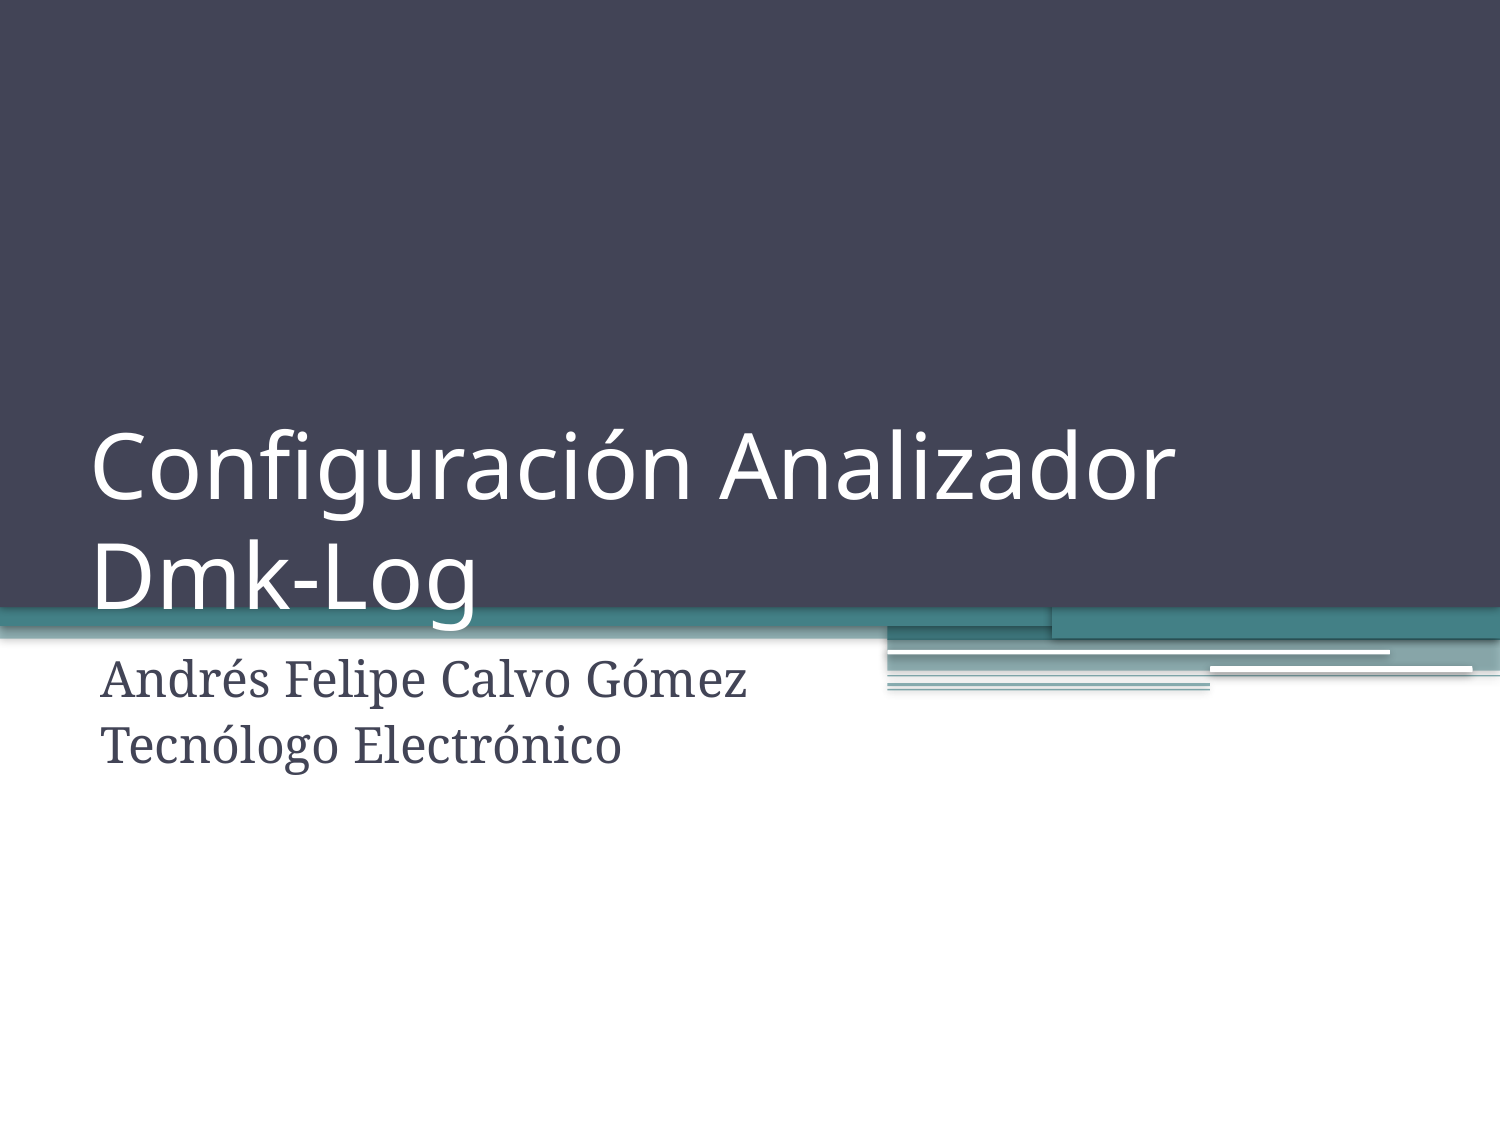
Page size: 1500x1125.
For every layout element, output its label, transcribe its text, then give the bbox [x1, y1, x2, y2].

title Configuración Analizador Dmk-Log [75, 394, 1463, 636]
subtitle Andrés Felipe Calvo Gómez Tecnólogo Electrónico [75, 639, 888, 928]
